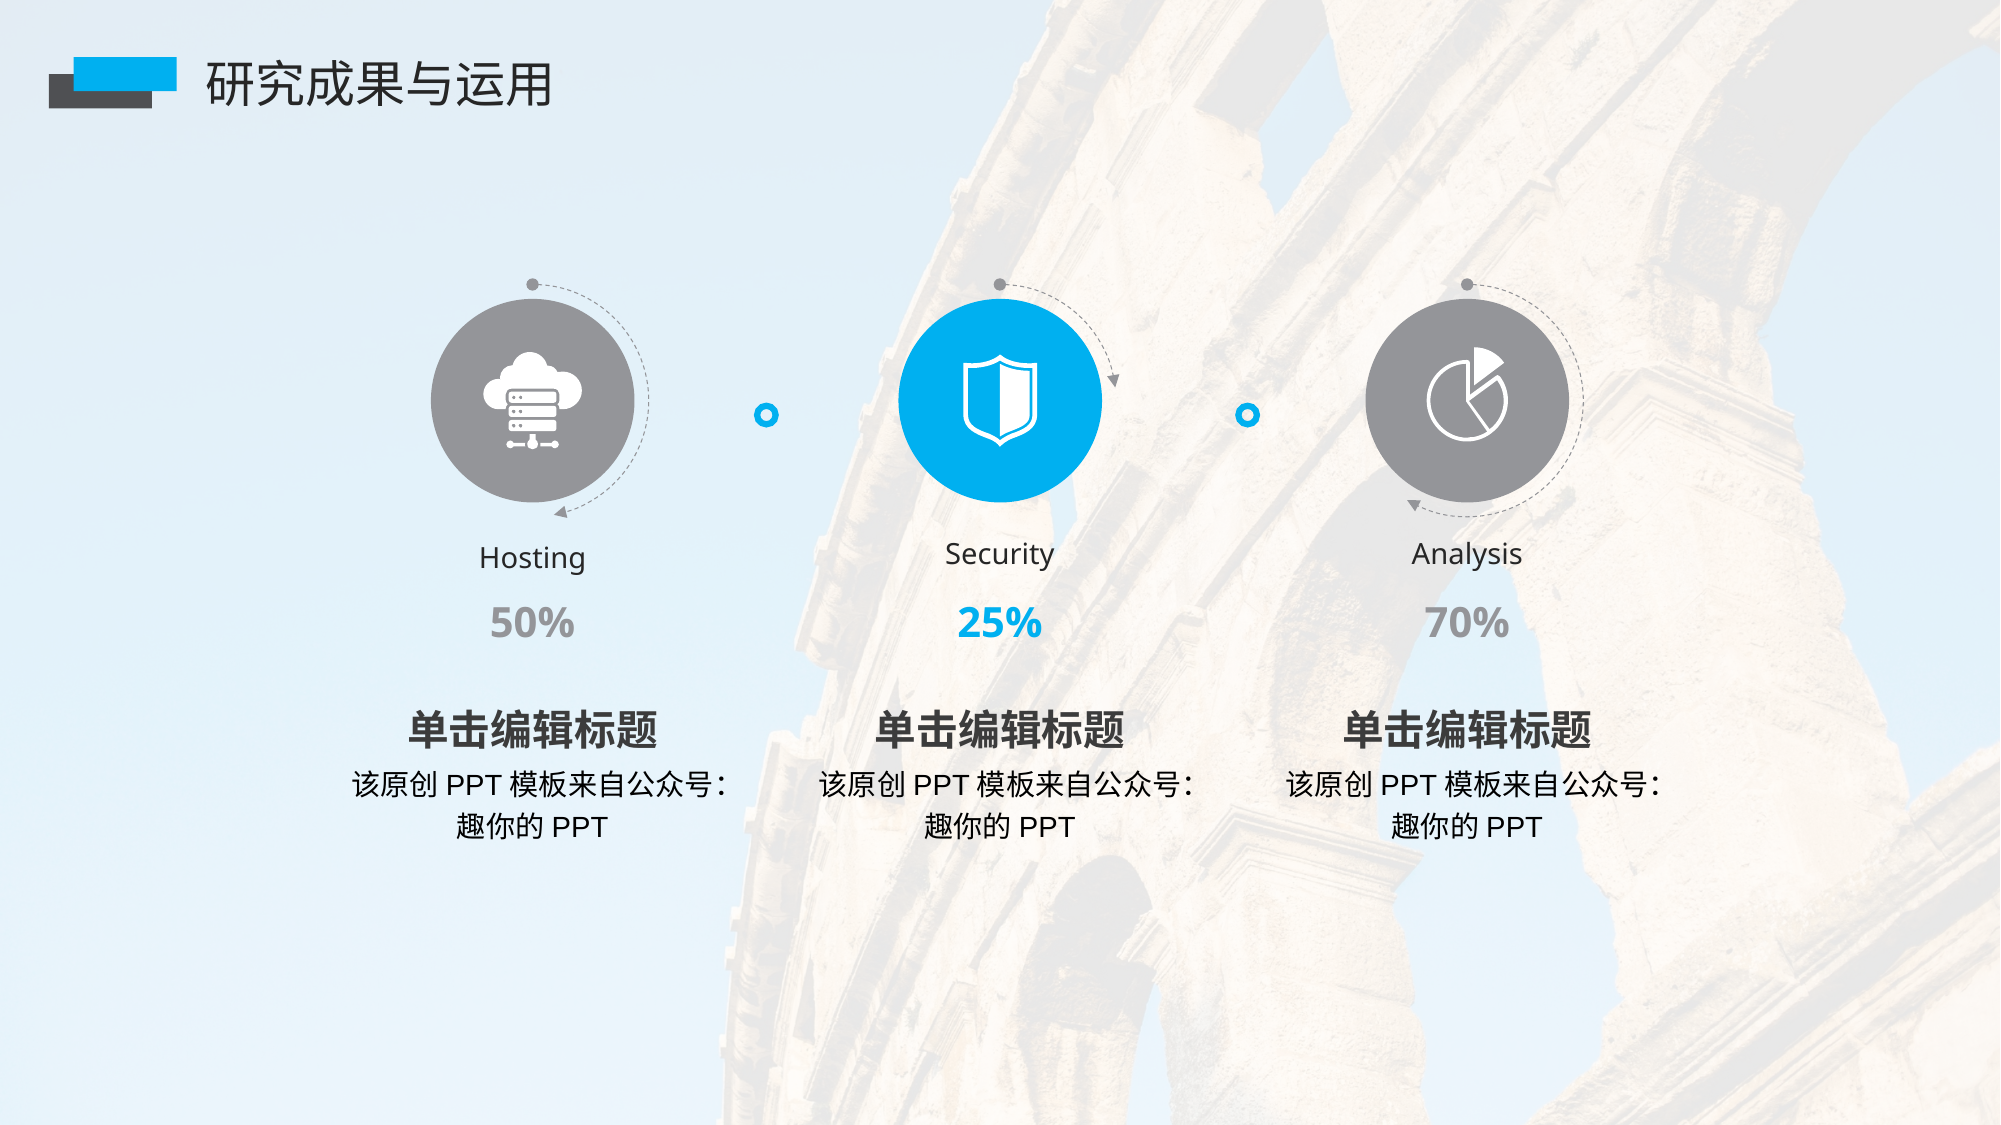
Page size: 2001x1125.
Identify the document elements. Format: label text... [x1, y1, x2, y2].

text_box 该原创PPT模板来自公众号：趣你的PPT [808, 759, 1192, 844]
text_box [506, 440, 526, 449]
text_box 单击编辑标题 [869, 694, 1131, 755]
text_box Hosting [446, 524, 619, 582]
text_box [508, 419, 557, 432]
text_box 该原创PPT模板来自公众号：趣你的PPT [341, 759, 725, 844]
text_box 单击编辑标题 [1337, 694, 1598, 755]
text_box 该原创PPT模板来自公众号：趣你的PPT [1275, 759, 1659, 844]
text_box Analysis [1381, 520, 1553, 578]
text_box [897, 297, 1104, 504]
text_box [756, 404, 777, 426]
text_box [1426, 359, 1508, 442]
text_box [508, 405, 557, 417]
text_box [963, 354, 1038, 447]
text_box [48, 57, 177, 109]
text_box 50% [465, 578, 600, 653]
text_box [526, 278, 650, 518]
text_box [1474, 347, 1505, 386]
text_box 研究成果与运用 [191, 44, 604, 120]
text_box 单击编辑标题 [402, 694, 663, 755]
text_box [540, 440, 559, 449]
text_box Security [898, 520, 1102, 578]
text_box [527, 434, 538, 450]
text_box [1364, 297, 1467, 488]
text_box [1407, 278, 1584, 518]
text_box 25% [906, 578, 1094, 653]
text_box [993, 278, 1120, 397]
text_box [483, 352, 582, 410]
text_box [1237, 404, 1258, 426]
text_box 70% [1401, 578, 1534, 653]
text_box [429, 297, 551, 504]
